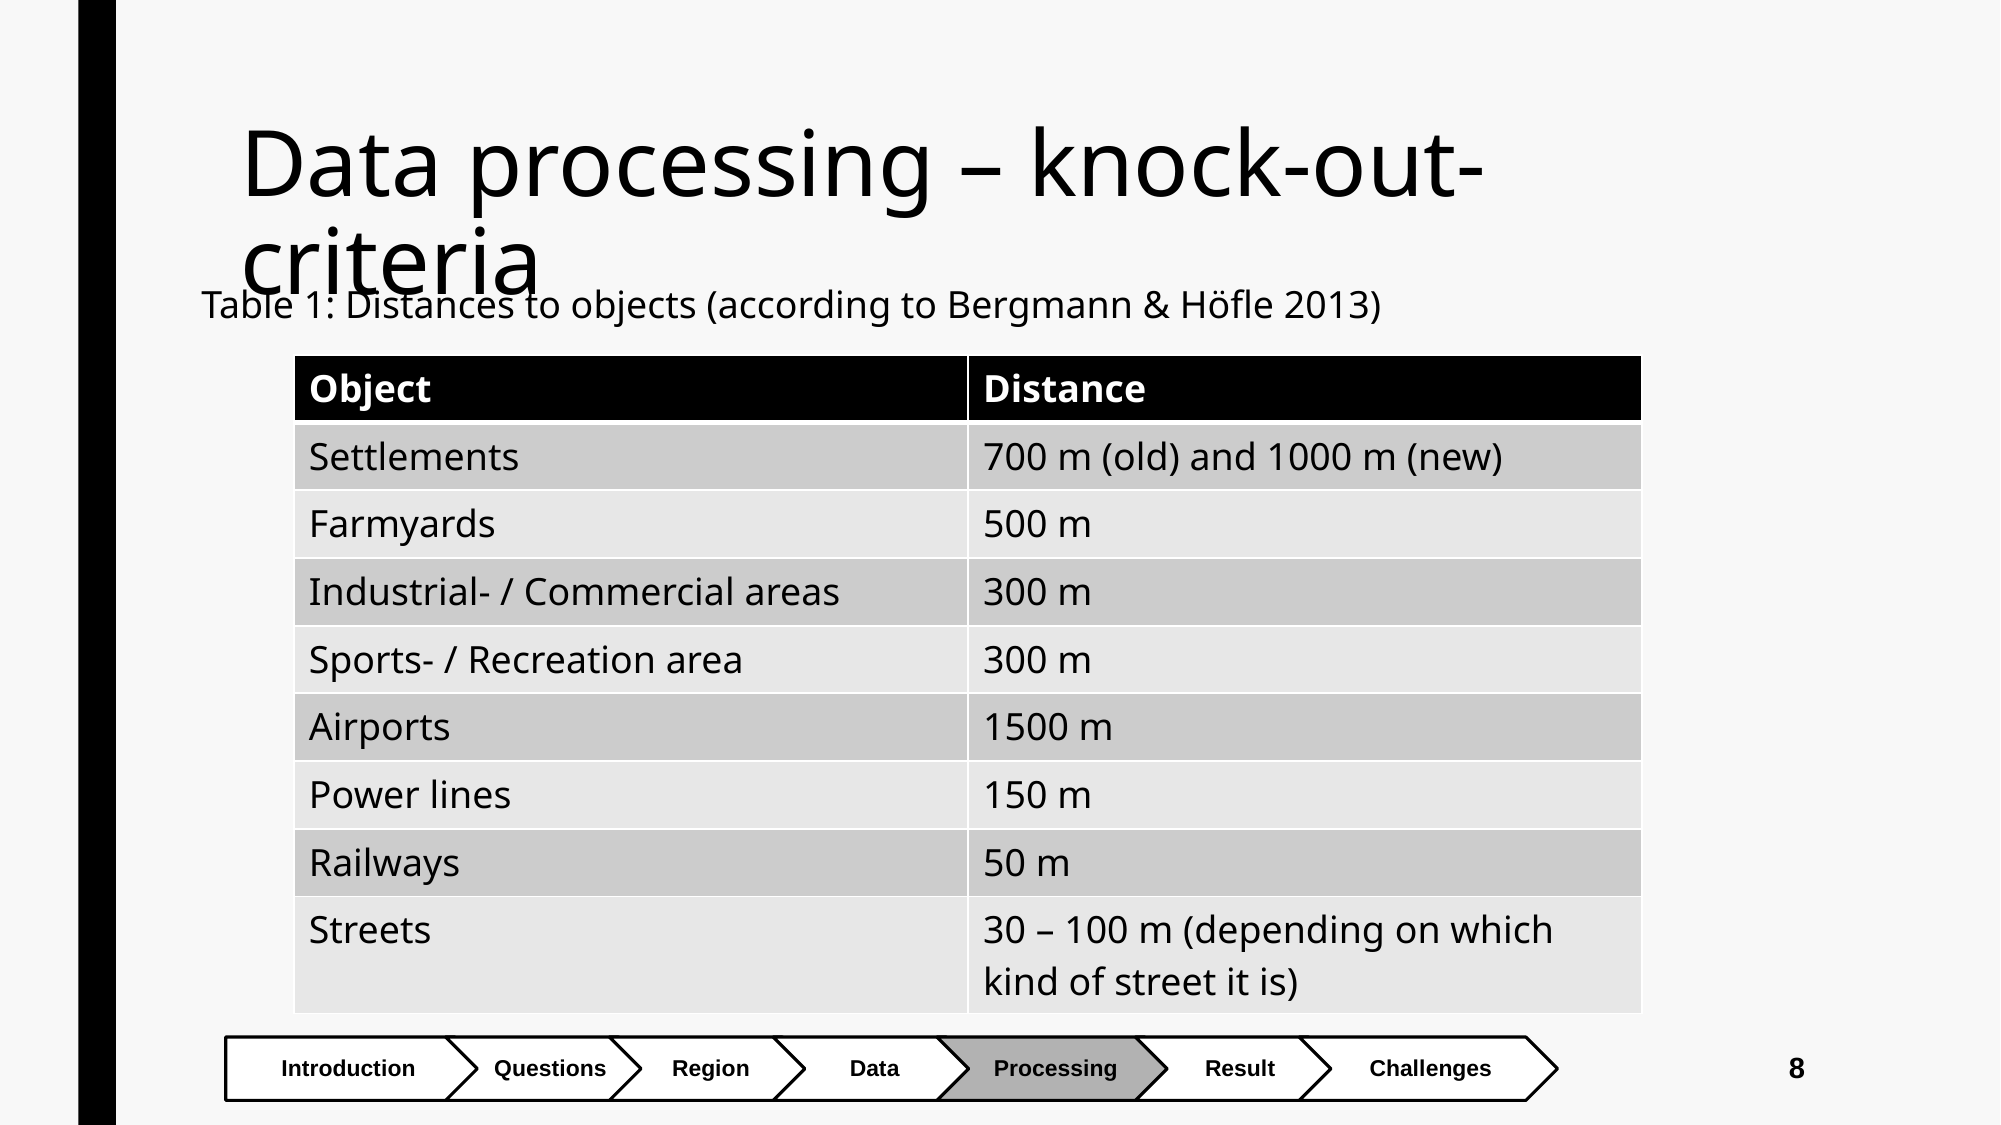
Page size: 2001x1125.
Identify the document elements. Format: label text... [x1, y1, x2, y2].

table_cell 700 m (old) and 1000 m (new) [969, 425, 1641, 489]
table_cell 500 m [969, 491, 1641, 557]
table_cell Sports- / Recreation area [295, 627, 967, 692]
table_cell Railways [295, 830, 967, 896]
table_cell 150 m [969, 762, 1641, 828]
table_cell 300 m [969, 559, 1641, 625]
table_cell Power lines [295, 762, 967, 828]
title Data processing – knock-out-criteria [225, 110, 1800, 355]
table_cell 30 – 100 m (depending on which kind of street it is) [969, 897, 1641, 1013]
table_cell Streets [295, 897, 967, 1013]
table_cell Settlements [295, 425, 967, 489]
table_cell Farmyards [295, 491, 967, 557]
table_cell Industrial- / Commercial areas [295, 559, 967, 625]
table_cell 1500 m [969, 694, 1641, 760]
table_cell 50 m [969, 830, 1641, 896]
table_cell Airports [295, 694, 967, 760]
text_box Table 1: Distances to objects (according to Bergmann & Höfle 2013) [186, 273, 1398, 334]
slide_number 8 [1558, 1034, 1821, 1101]
table_header Distance [969, 356, 1641, 420]
table_cell 300 m [969, 627, 1641, 692]
table_header Object [295, 356, 967, 420]
